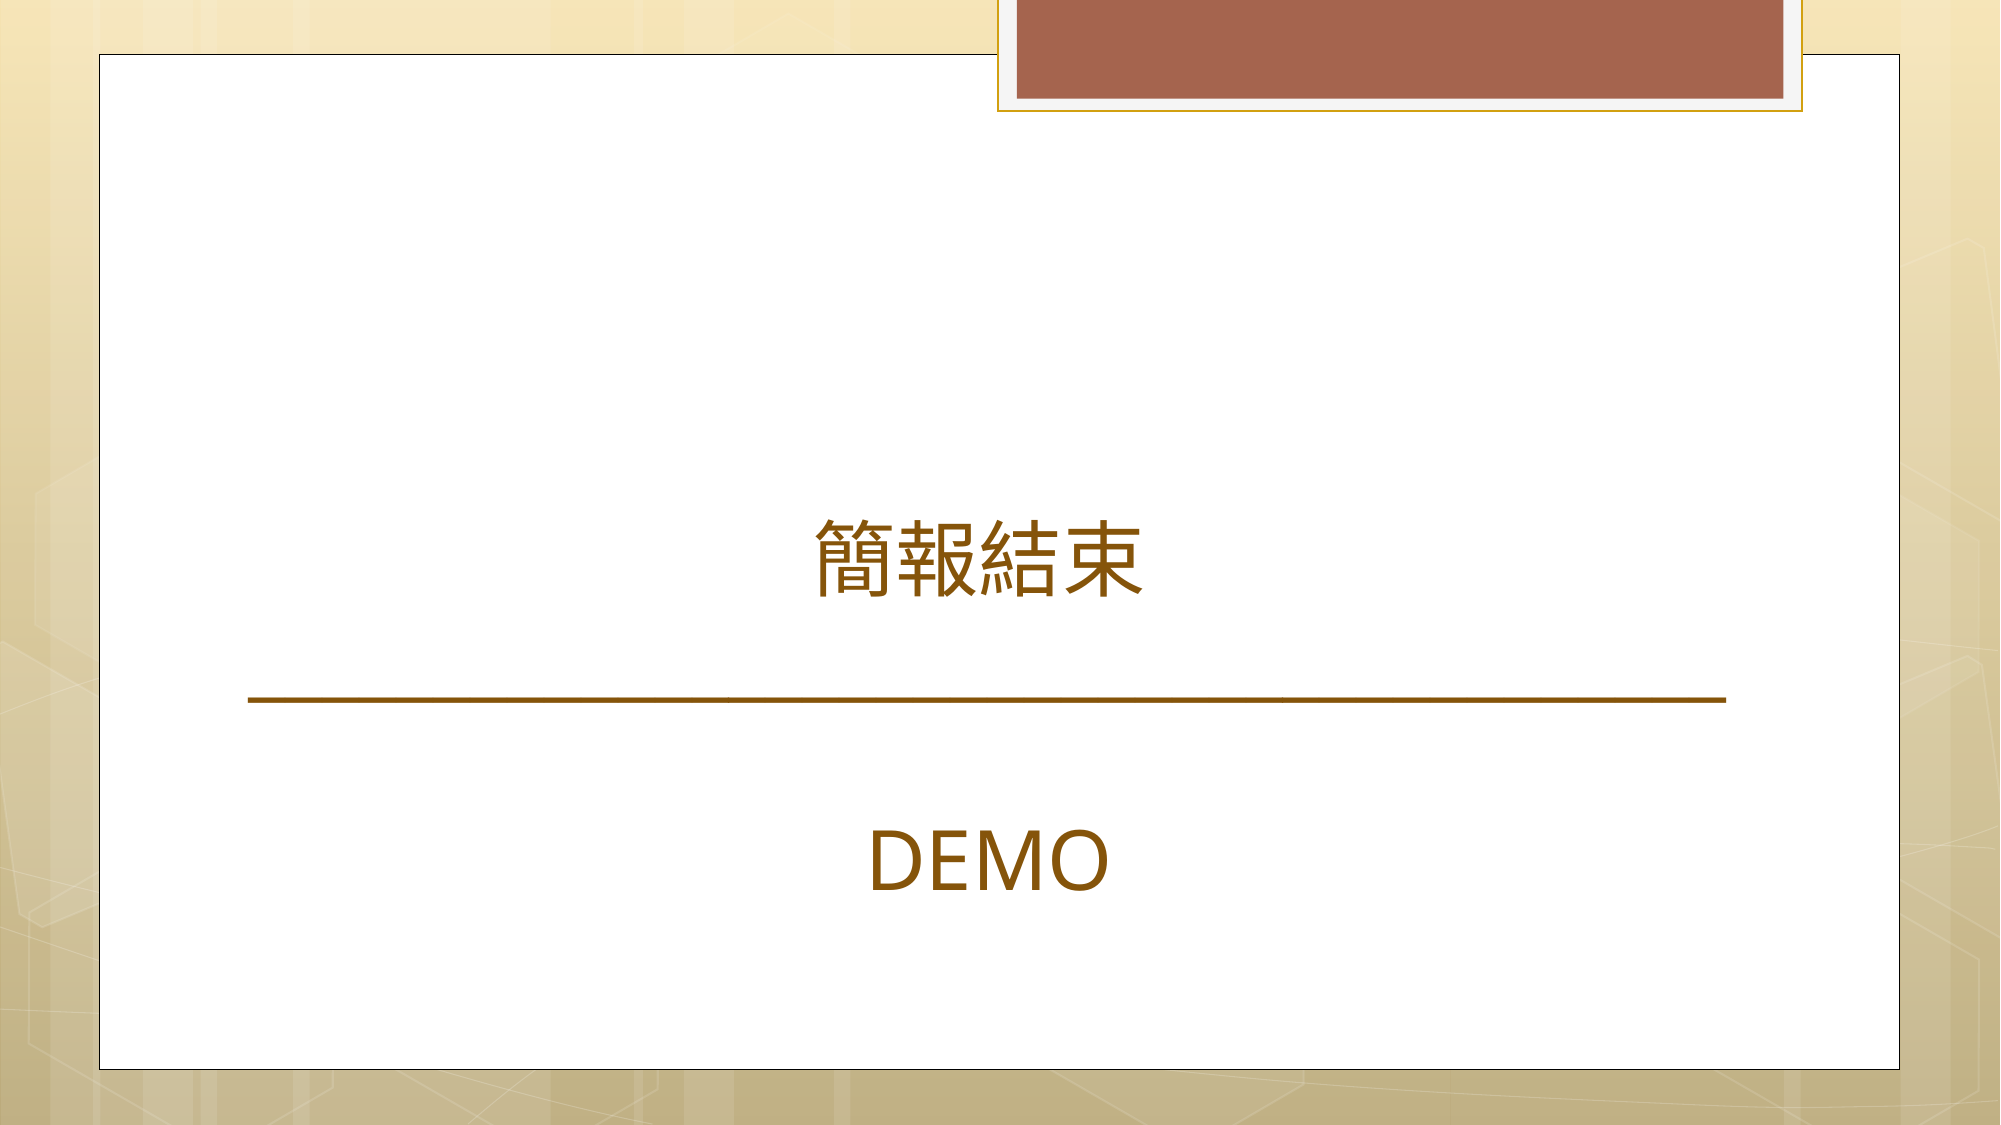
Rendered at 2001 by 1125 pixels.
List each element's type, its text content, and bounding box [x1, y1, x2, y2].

title 簡報結束________________________________________ DEMO [220, 266, 1758, 915]
